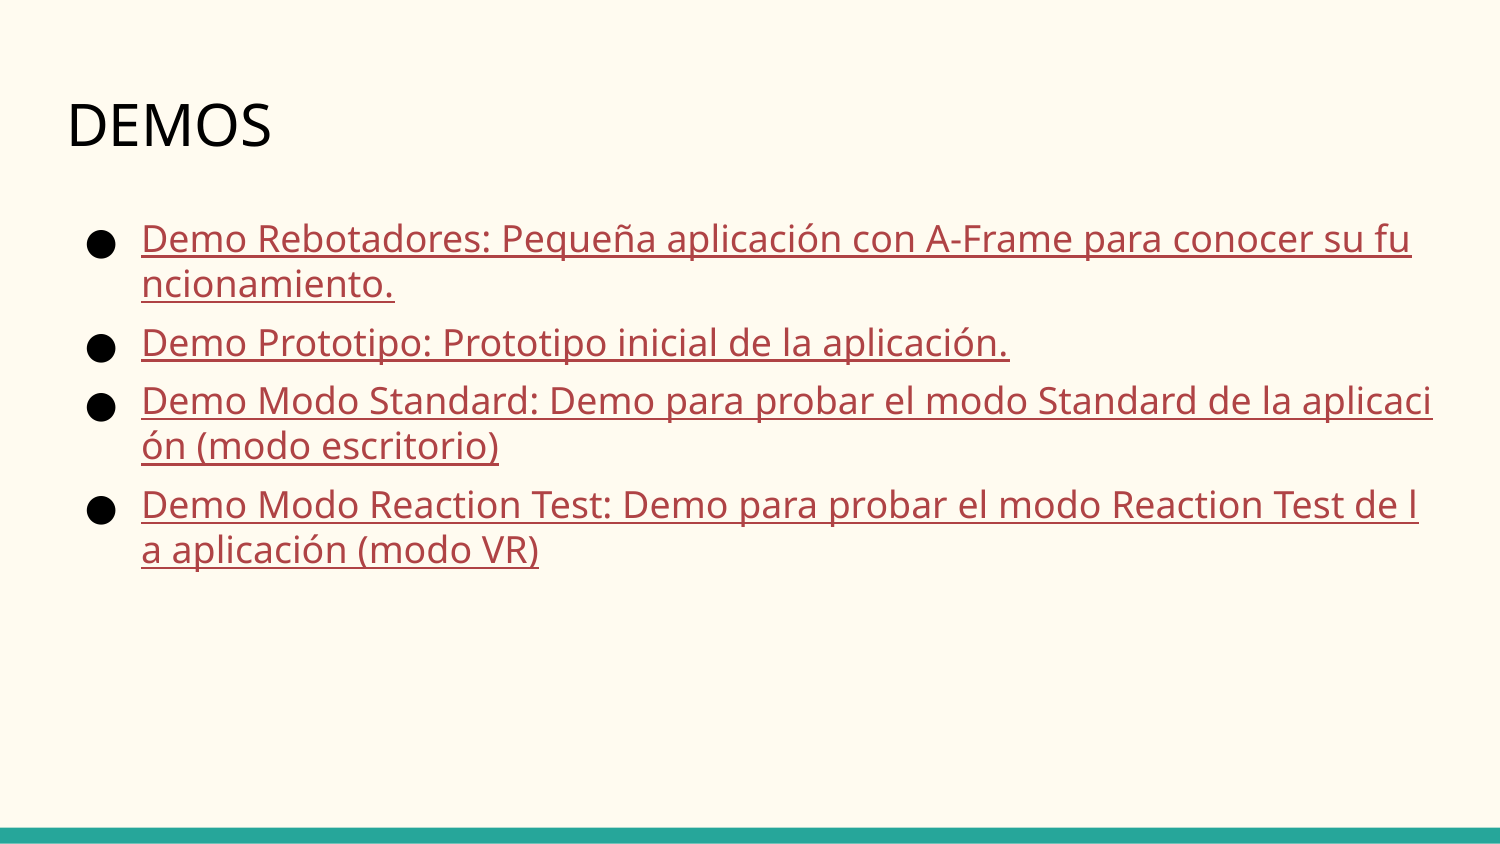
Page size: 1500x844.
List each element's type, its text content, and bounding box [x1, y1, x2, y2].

list Demo Rebotadores: Pequeña aplicación con A-Frame para conocer su funcionamiento. Demo Prototipo: Prototipo inicial de la aplicación. Demo Modo Standard: Demo para probar el modo Standard de la aplicación (modo escritorio) Demo Modo Reaction Test: Demo para probar el modo Reaction Test de la aplicación (modo VR) [51, 192, 1449, 750]
title DEMOS [51, 72, 1449, 174]
